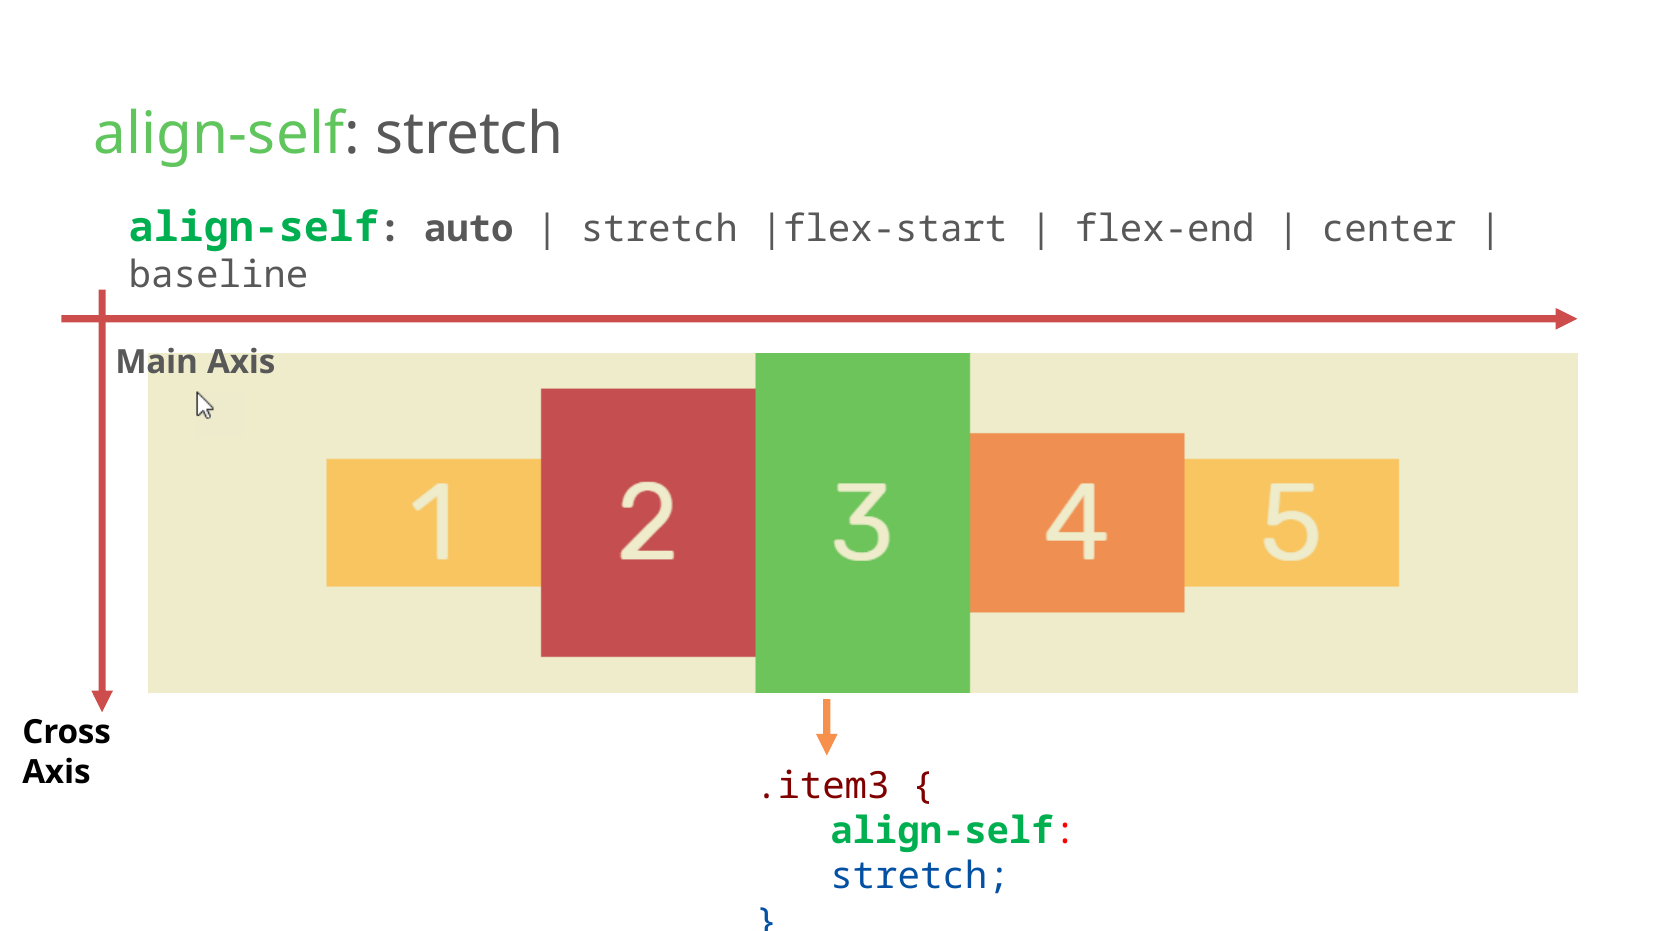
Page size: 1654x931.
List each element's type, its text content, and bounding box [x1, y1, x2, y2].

picture [148, 353, 1578, 693]
text_box [61, 315, 98, 323]
text_box align-self: auto | stretch |flex-start | flex-end | center | baseline Main Axis [113, 197, 1530, 376]
text_box [91, 289, 113, 708]
text_box .item3 { align-self: stretch; } [753, 758, 1159, 931]
text_box Cross Axis [20, 708, 155, 791]
text_box [1530, 307, 1578, 330]
text_box [106, 315, 113, 323]
text_box [815, 701, 838, 756]
text_box align-self: stretch [91, 92, 667, 277]
